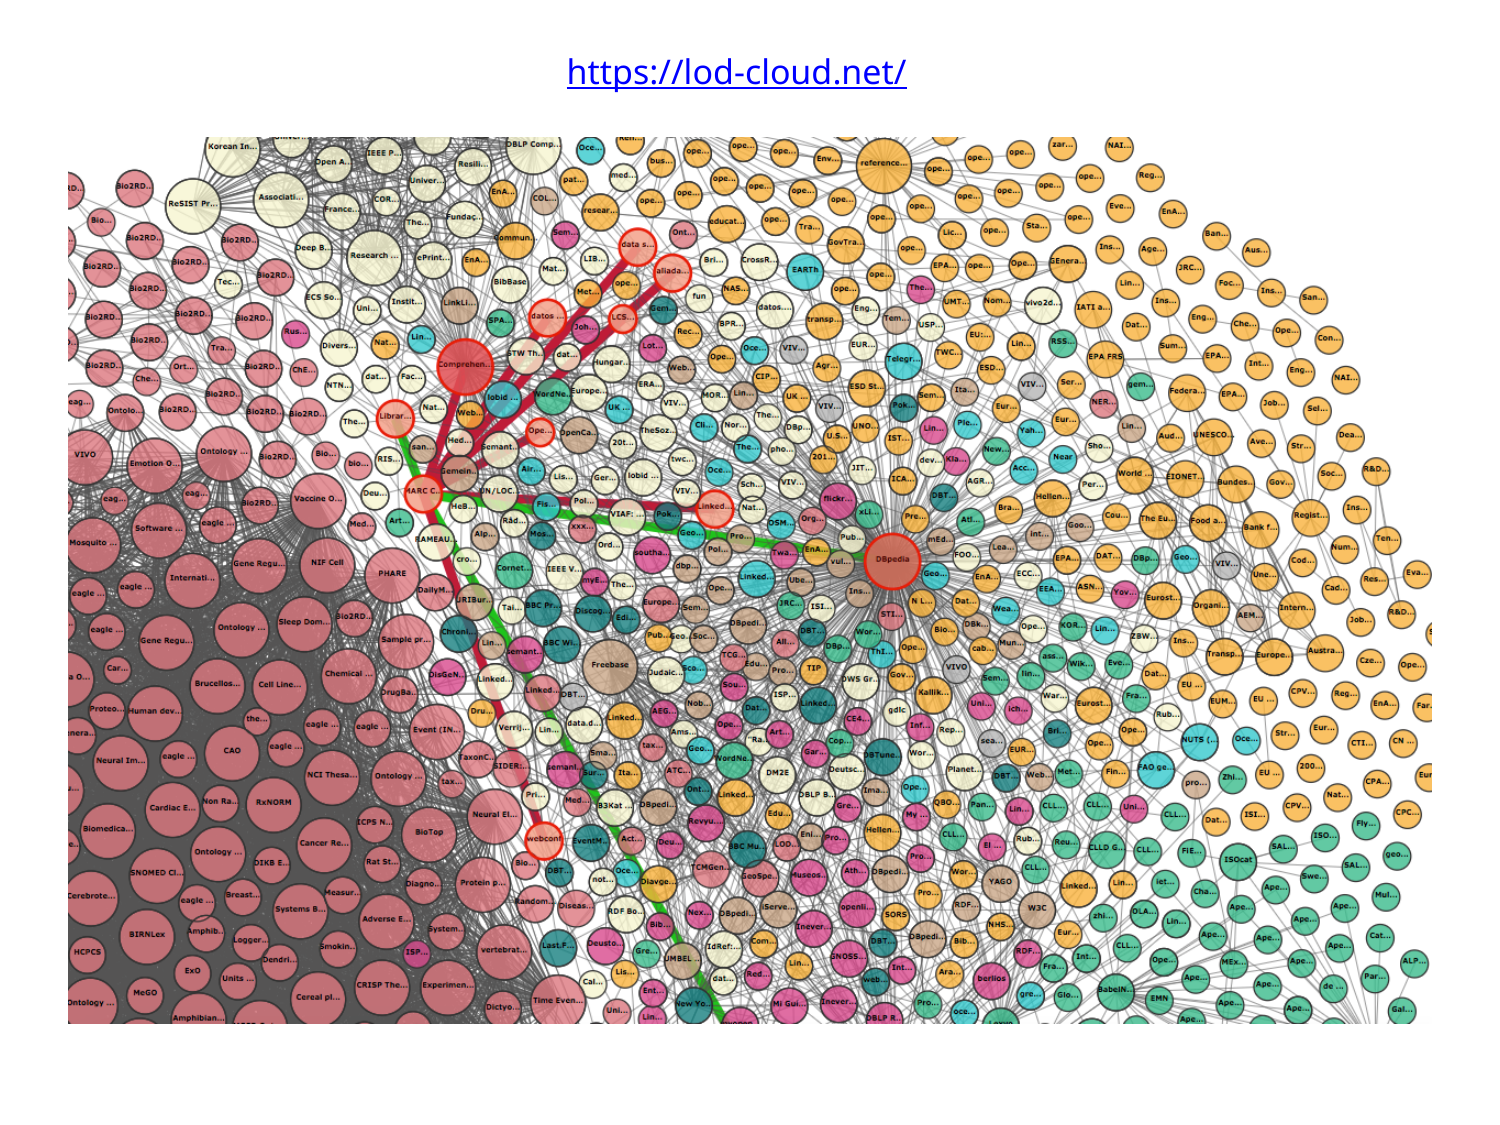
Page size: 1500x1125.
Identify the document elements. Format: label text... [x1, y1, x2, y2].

title https://lod-cloud.net/ [61, 40, 1412, 102]
picture [67, 137, 1432, 1024]
